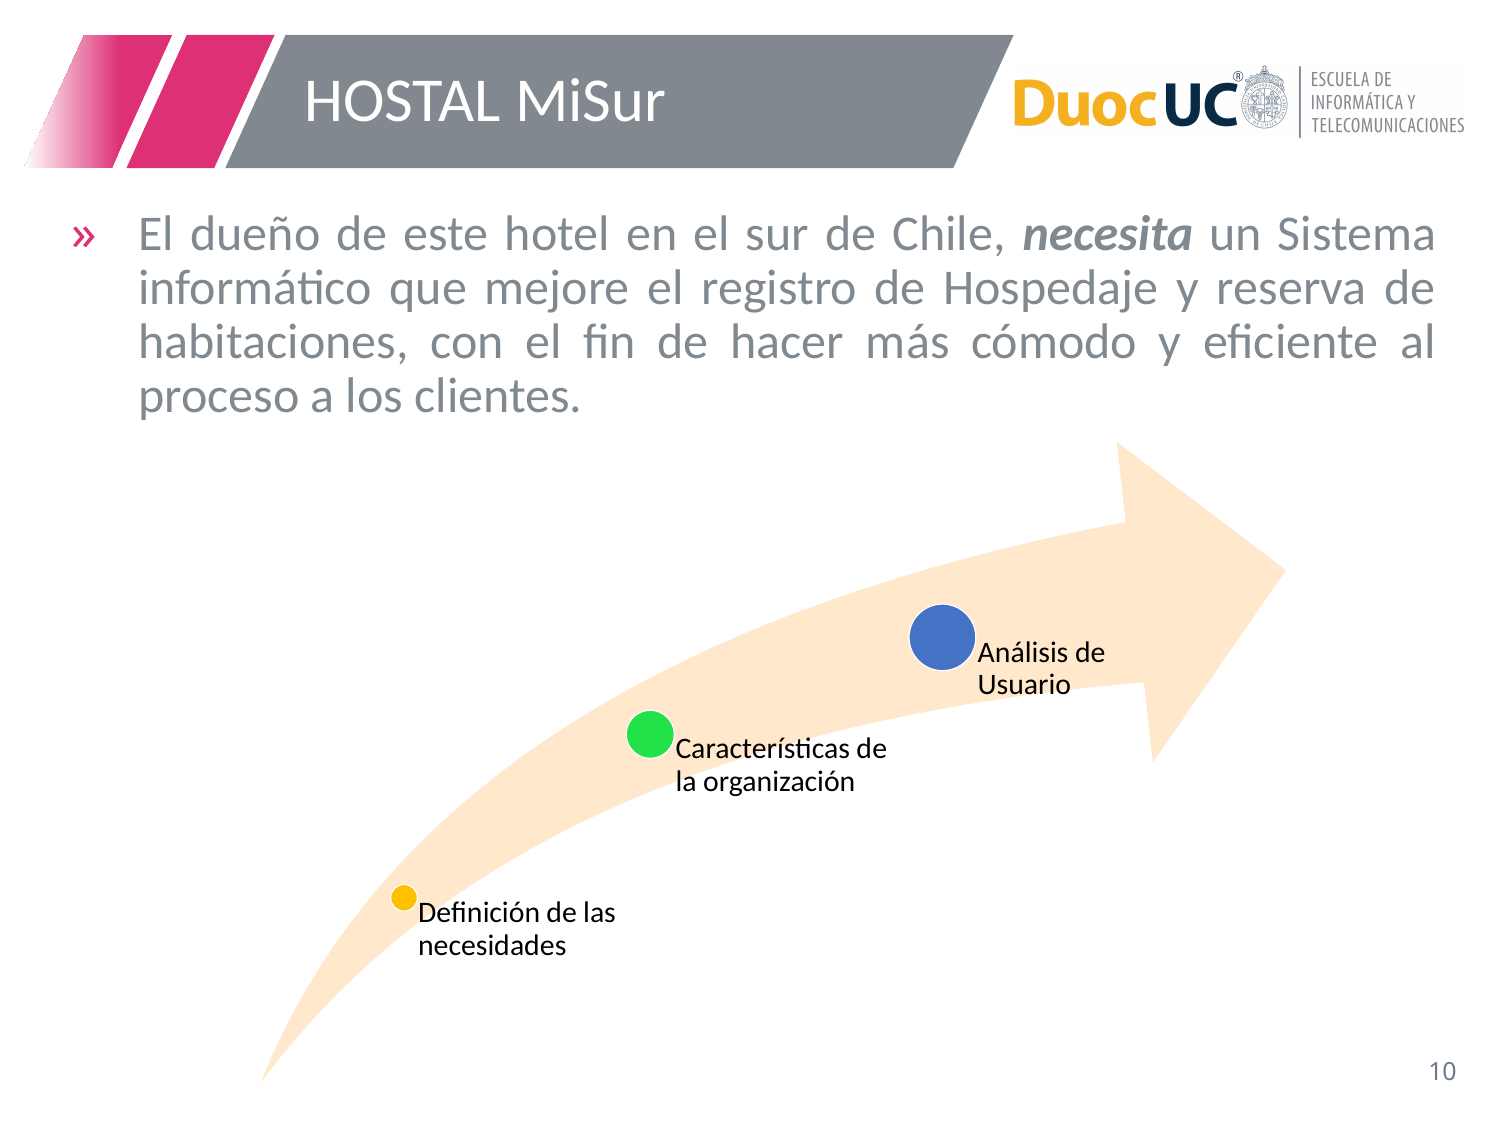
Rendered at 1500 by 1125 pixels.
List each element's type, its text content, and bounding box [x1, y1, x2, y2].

list El dueño de este hotel en el sur de Chile, necesita un Sistema informático que mejore el registro de Hospedaje y reserva de habitaciones, con el fin de hacer más cómodo y eficiente al proceso a los clientes. [48, 199, 1452, 482]
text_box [178, 441, 1368, 1111]
title HOSTAL MiSur [289, 34, 993, 169]
picture [1013, 63, 1465, 140]
